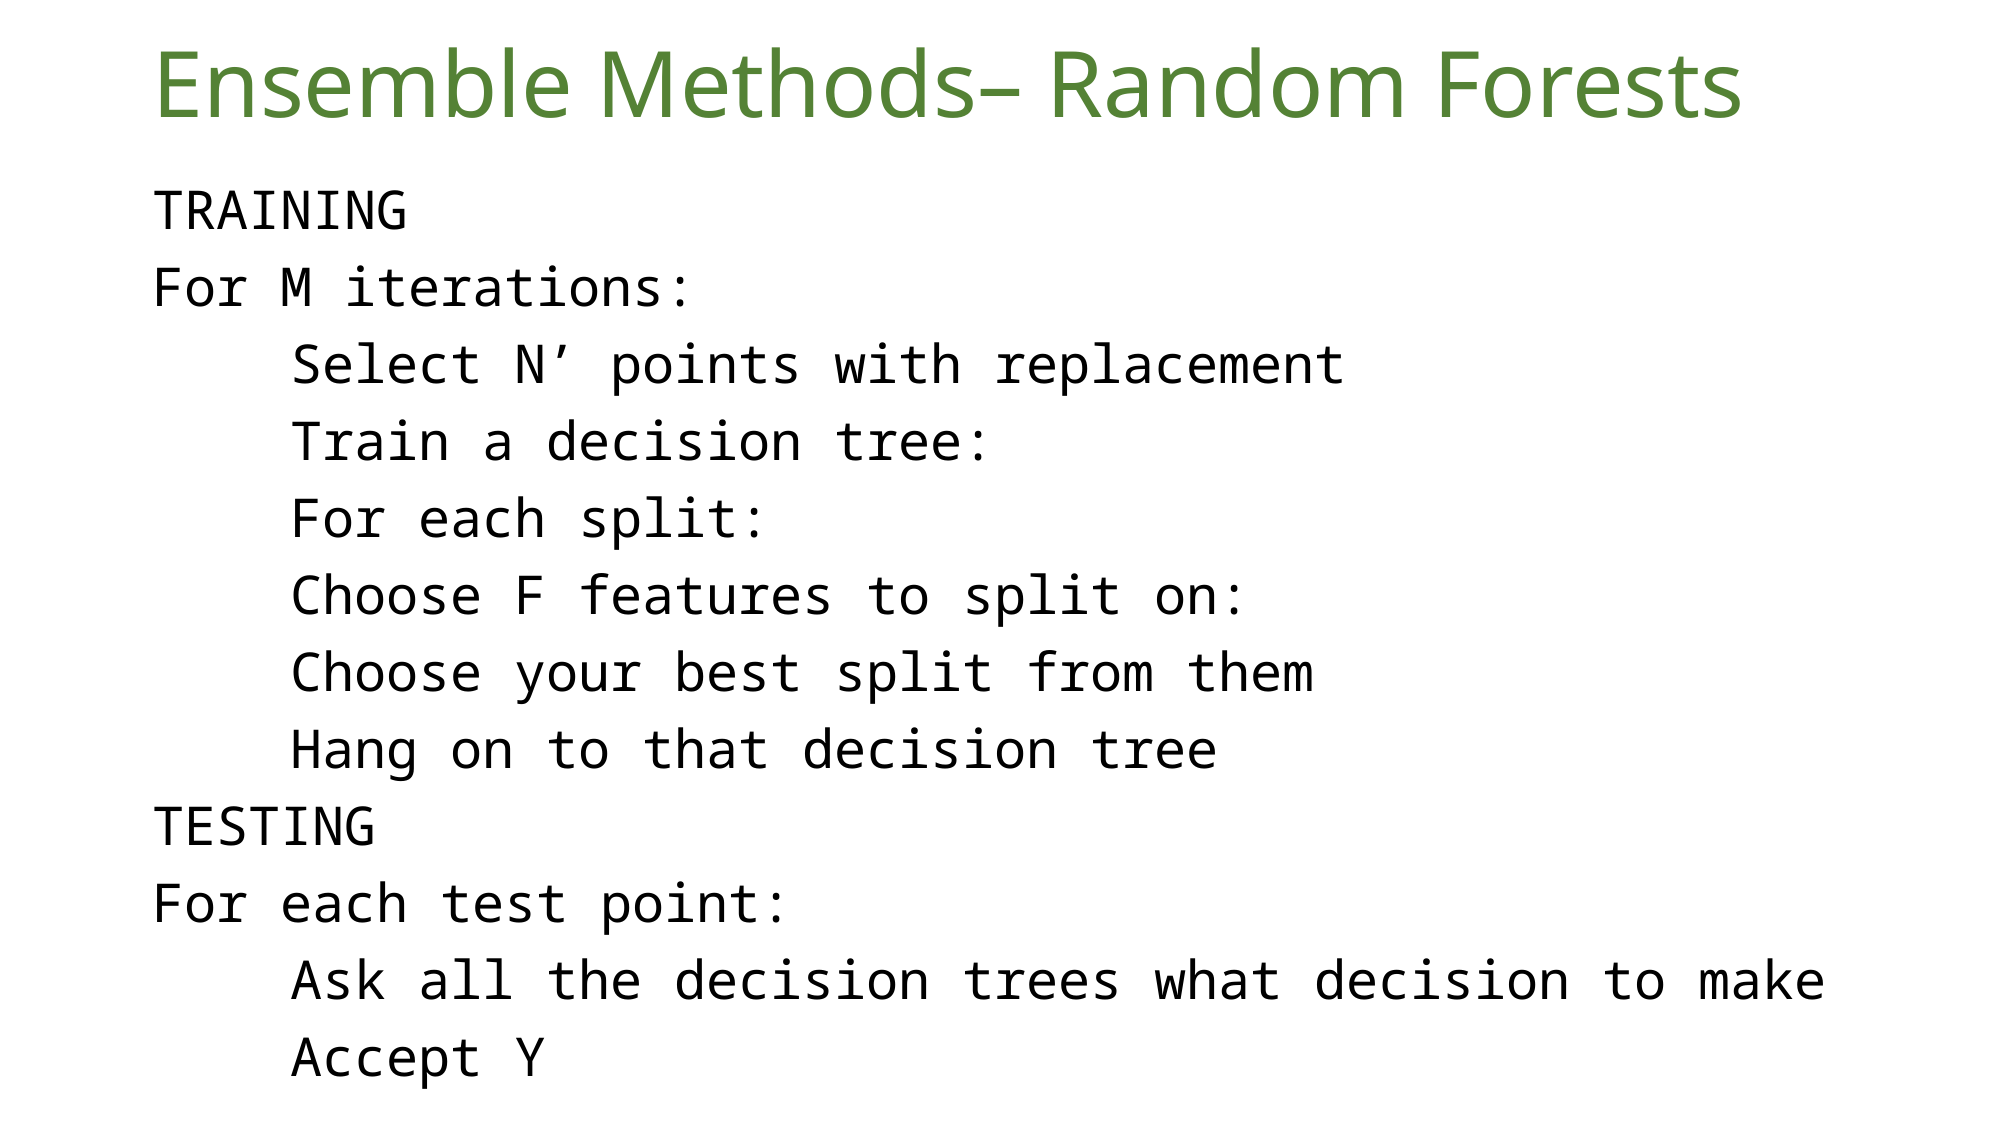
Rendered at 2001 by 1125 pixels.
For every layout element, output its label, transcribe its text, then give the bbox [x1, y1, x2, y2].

title Ensemble Methods– Random Forests [137, 0, 1863, 176]
list TRAINING For M iterations: Select N’ points with replacement Train a decision tree: For each split: Choose F features to split on: Choose your best split from them Hang on to that decision tree TESTING For each test point: Ask all the decision trees what decision to make Accept Y [137, 176, 1863, 1125]
